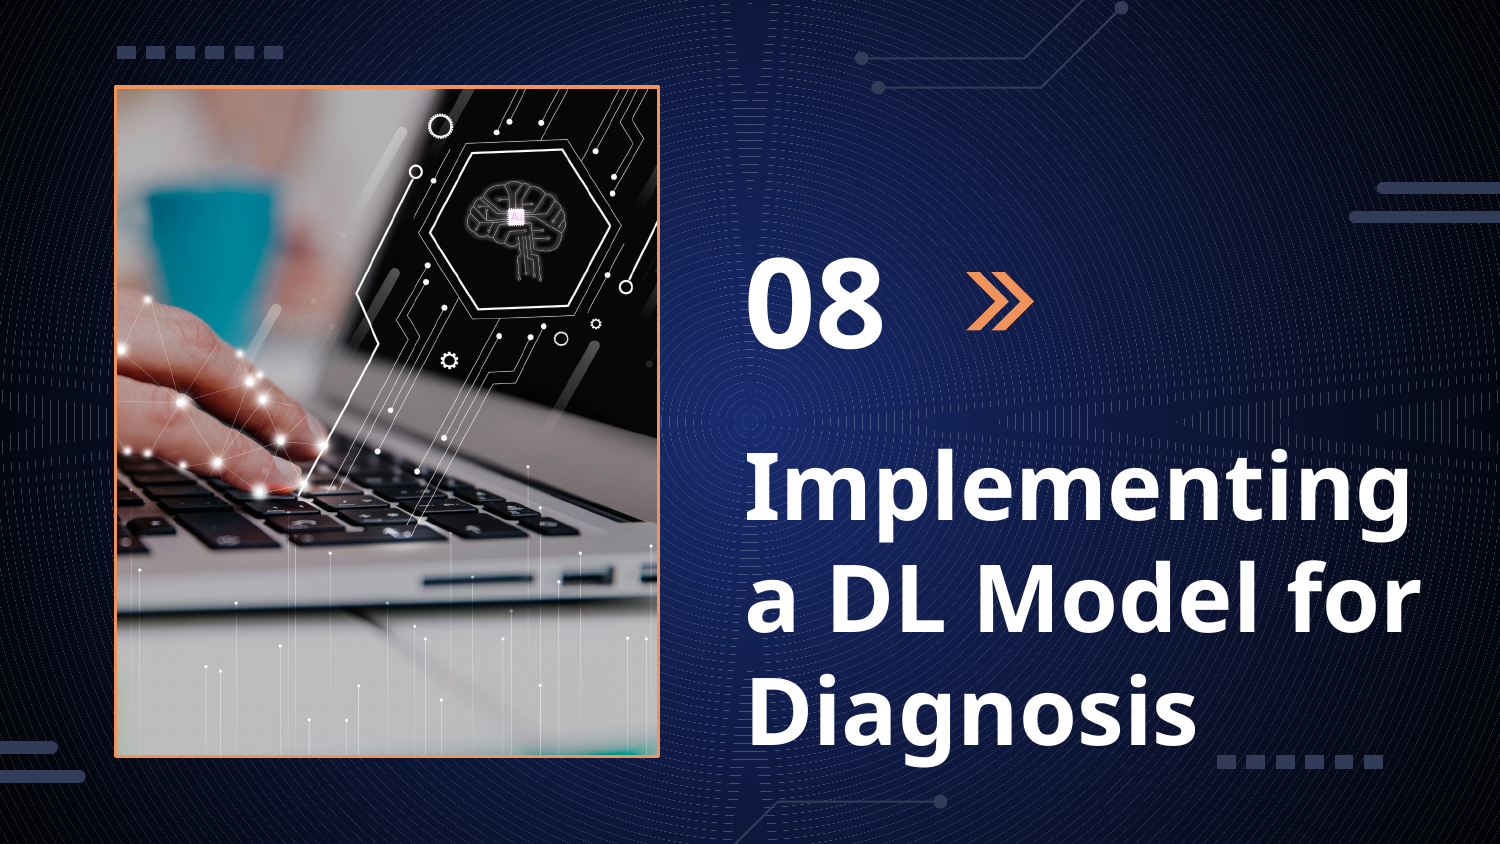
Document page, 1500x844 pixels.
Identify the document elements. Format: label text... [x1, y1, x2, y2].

picture [116, 88, 658, 756]
title 08 [729, 250, 967, 389]
title Implementing a DL Model for Diagnosis [729, 411, 1500, 712]
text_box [965, 271, 1035, 331]
